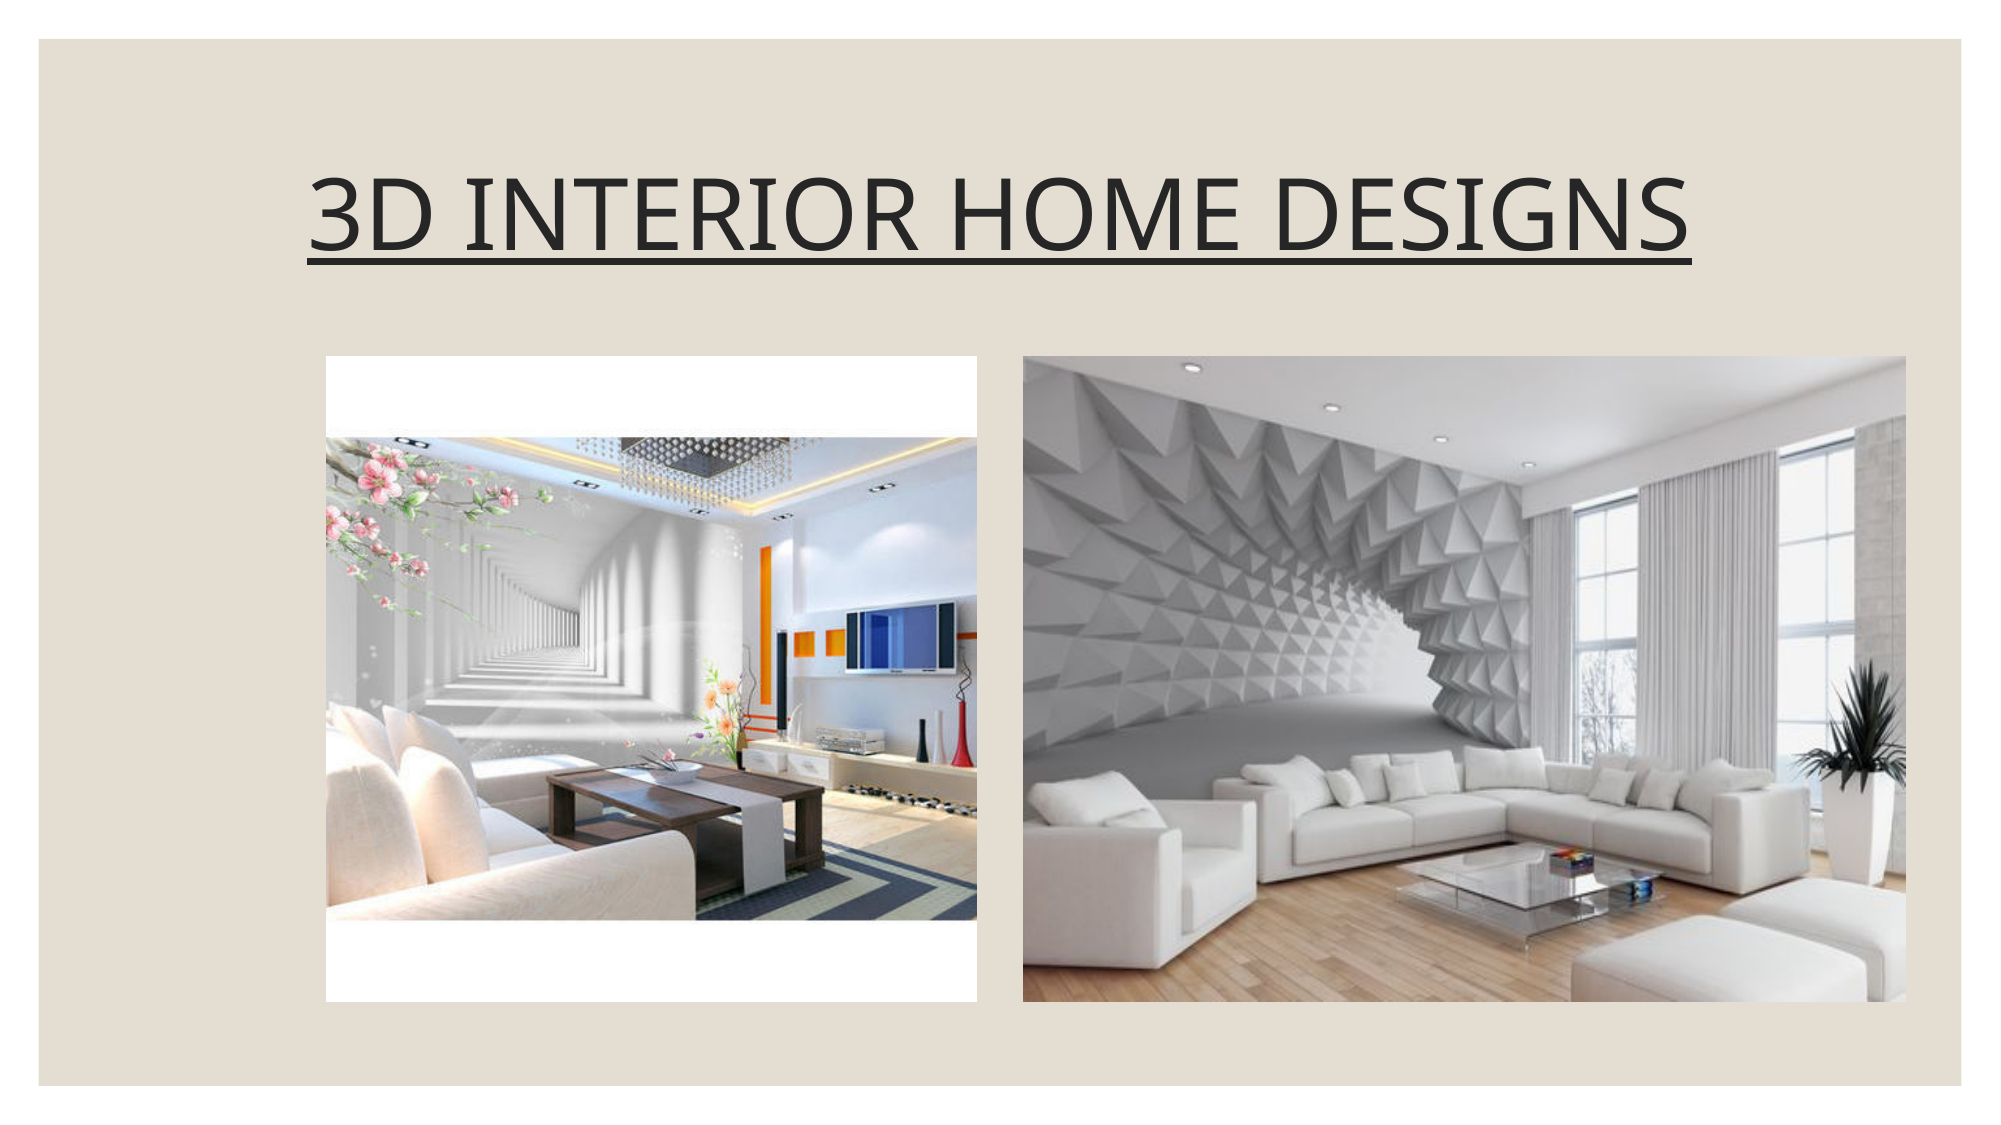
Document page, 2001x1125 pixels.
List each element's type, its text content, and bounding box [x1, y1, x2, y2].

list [326, 356, 977, 1002]
picture [1023, 356, 1906, 1002]
title 3D INTERIOR HOME DESIGNS [174, 105, 1825, 331]
